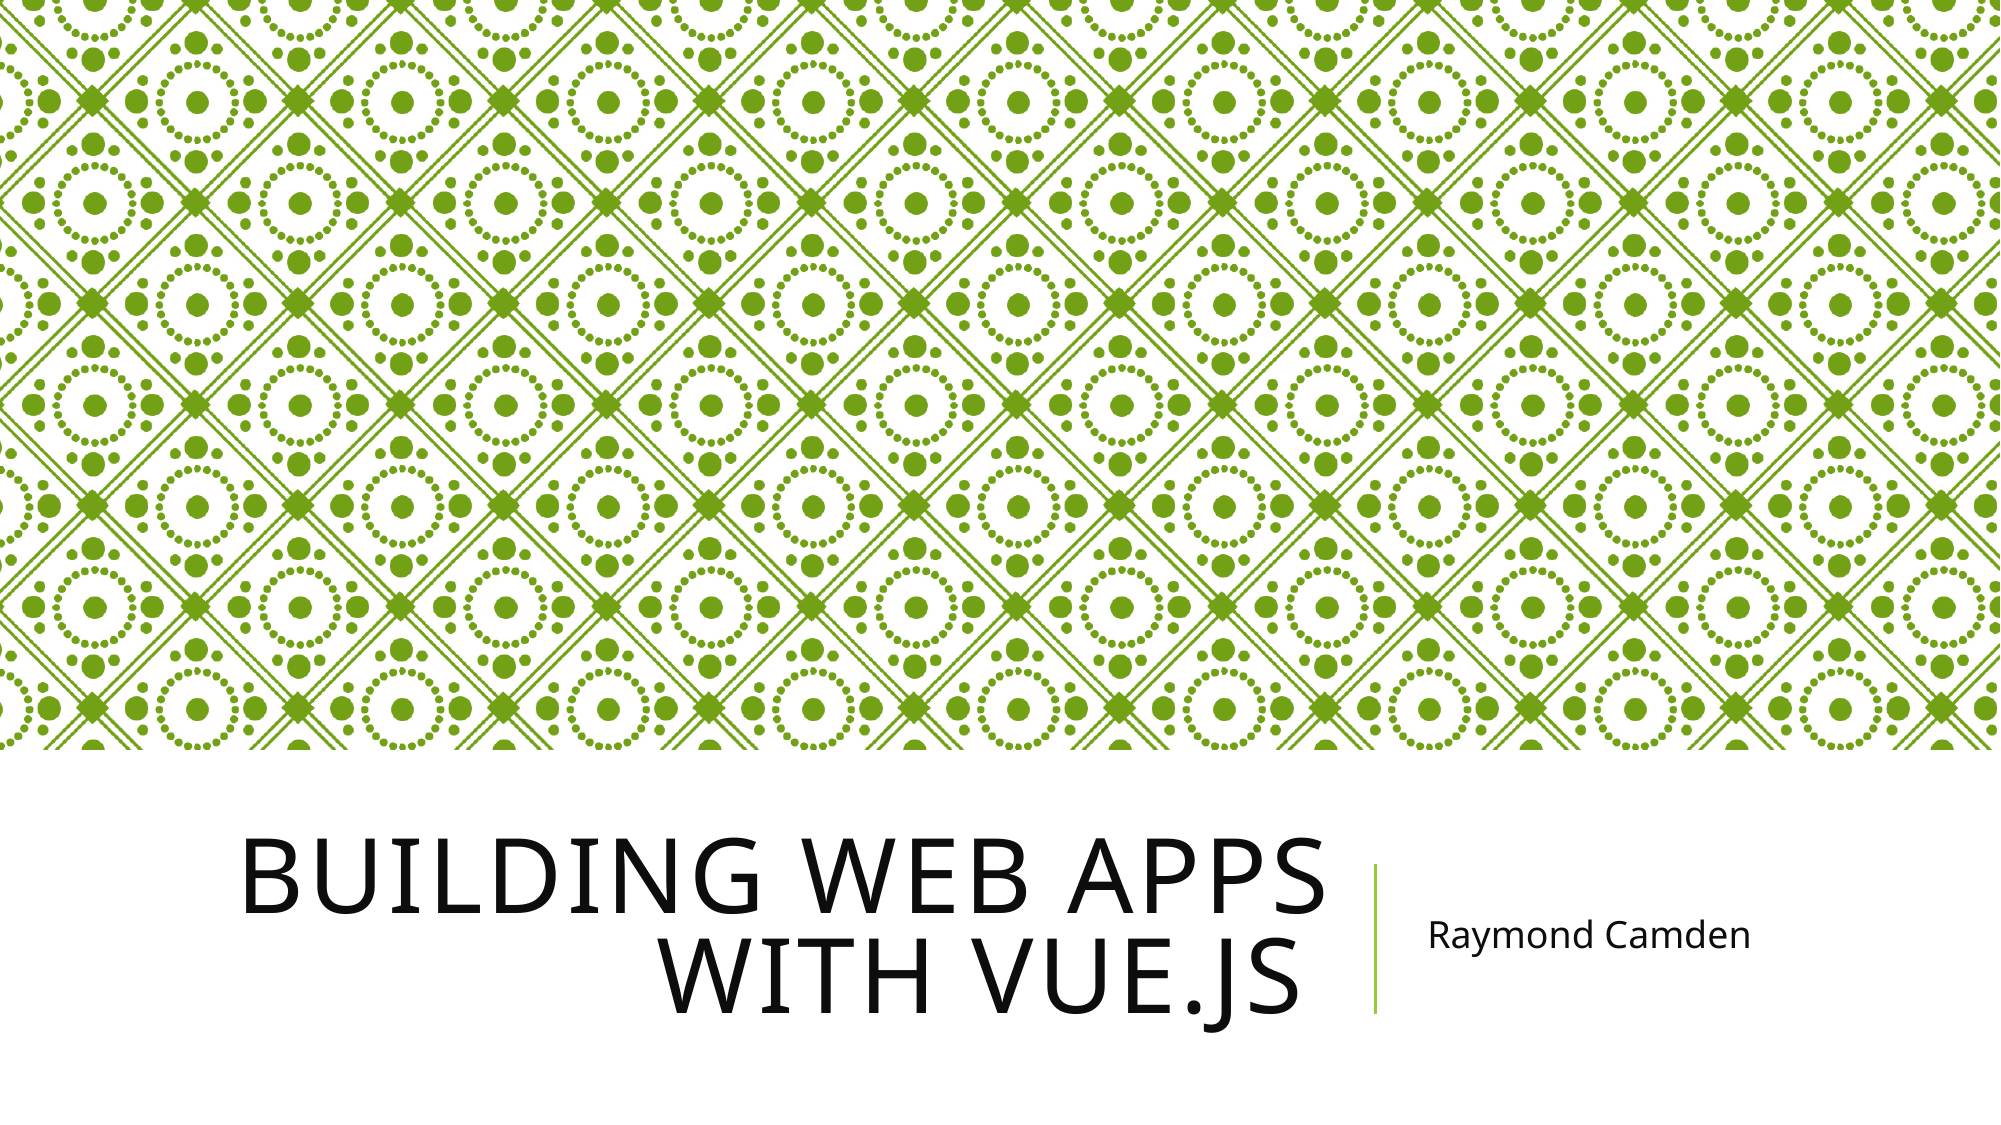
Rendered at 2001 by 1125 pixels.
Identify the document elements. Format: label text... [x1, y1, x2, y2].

subtitle Raymond Camden [1412, 813, 1938, 1054]
title Building Web AppS With Vue.js [75, 813, 1350, 1054]
